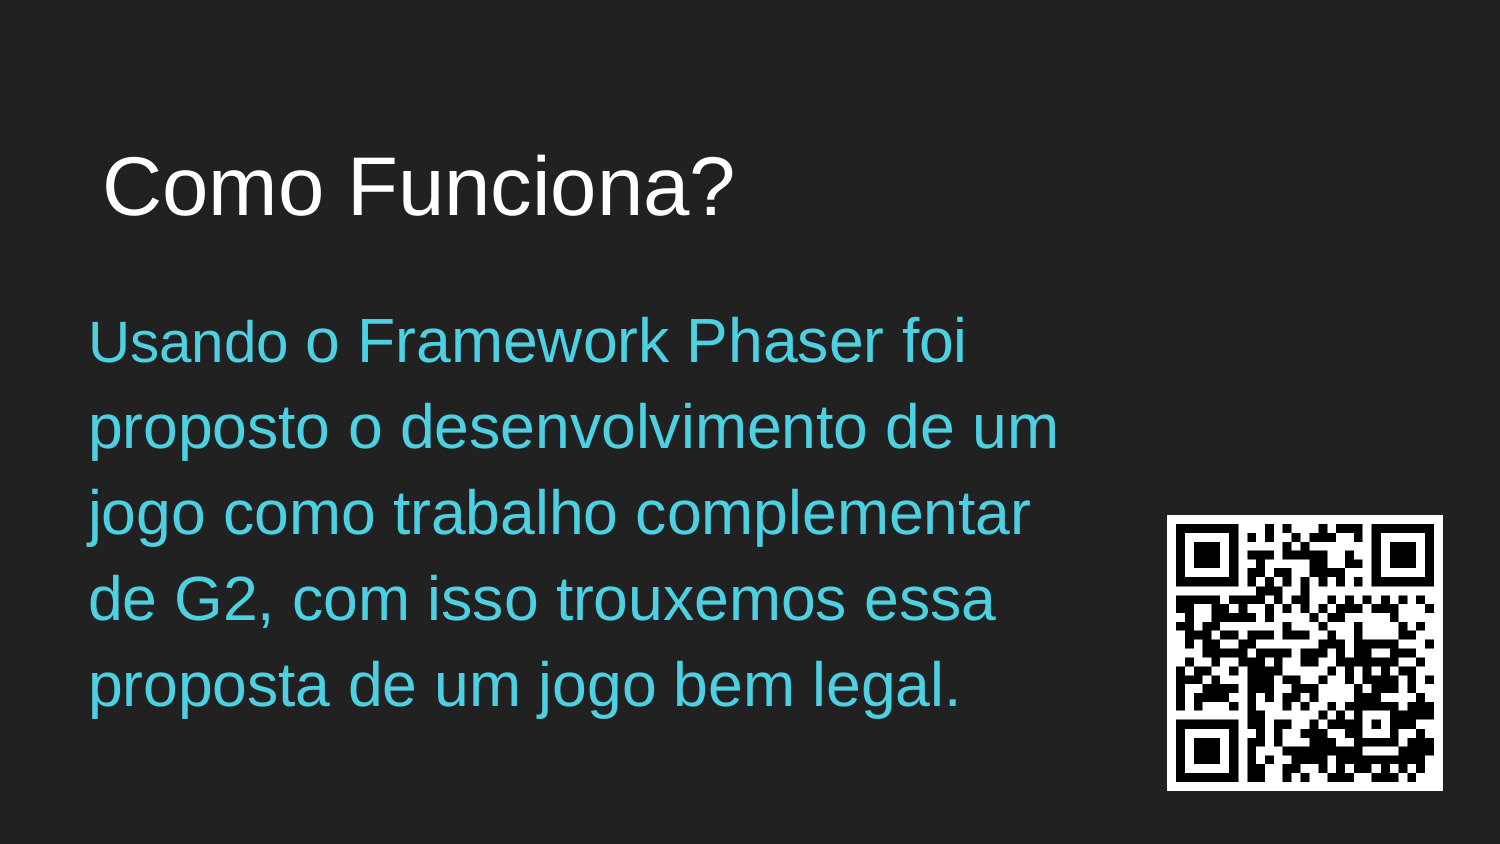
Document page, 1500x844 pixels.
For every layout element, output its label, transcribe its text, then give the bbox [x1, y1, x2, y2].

title Usando o Framework Phaser foi proposto o desenvolvimento de um jogo como trabalho complementar de G2, com isso trouxemos essa proposta de um jogo bem legal. [73, 273, 1131, 777]
picture [1166, 514, 1443, 791]
title Como Funciona? [87, 116, 941, 243]
